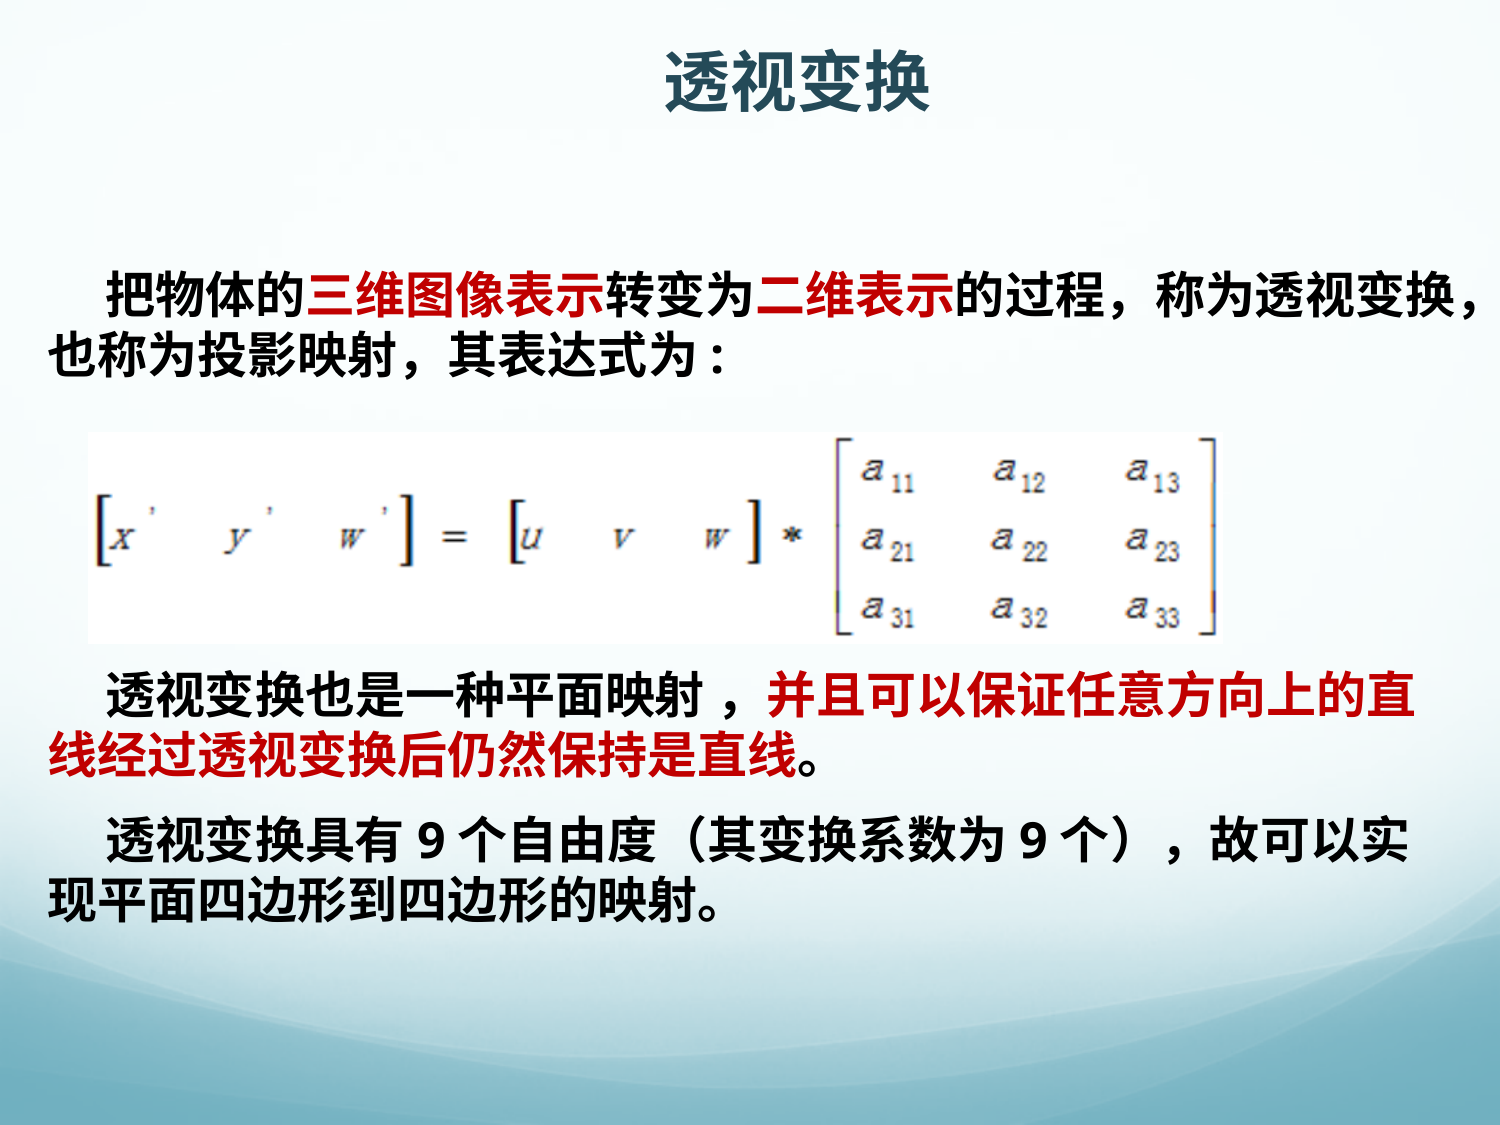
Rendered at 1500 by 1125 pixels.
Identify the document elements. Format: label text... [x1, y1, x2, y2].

picture [87, 431, 1223, 644]
text_box 把物体的三维图像表示转变为二维表示的过程，称为透视变换，也称为投影映射，其表达式为: 透视变换也是一种平面映射 ，并且可以保证任意方向上的直线经过透视变换后仍然保持是直线。 透视变换具有9个自由度（其变换系数为9个），故可以实现平面四边形到四边形的映射。 [33, 170, 1471, 936]
text_box 透视变换 [359, 32, 1220, 128]
